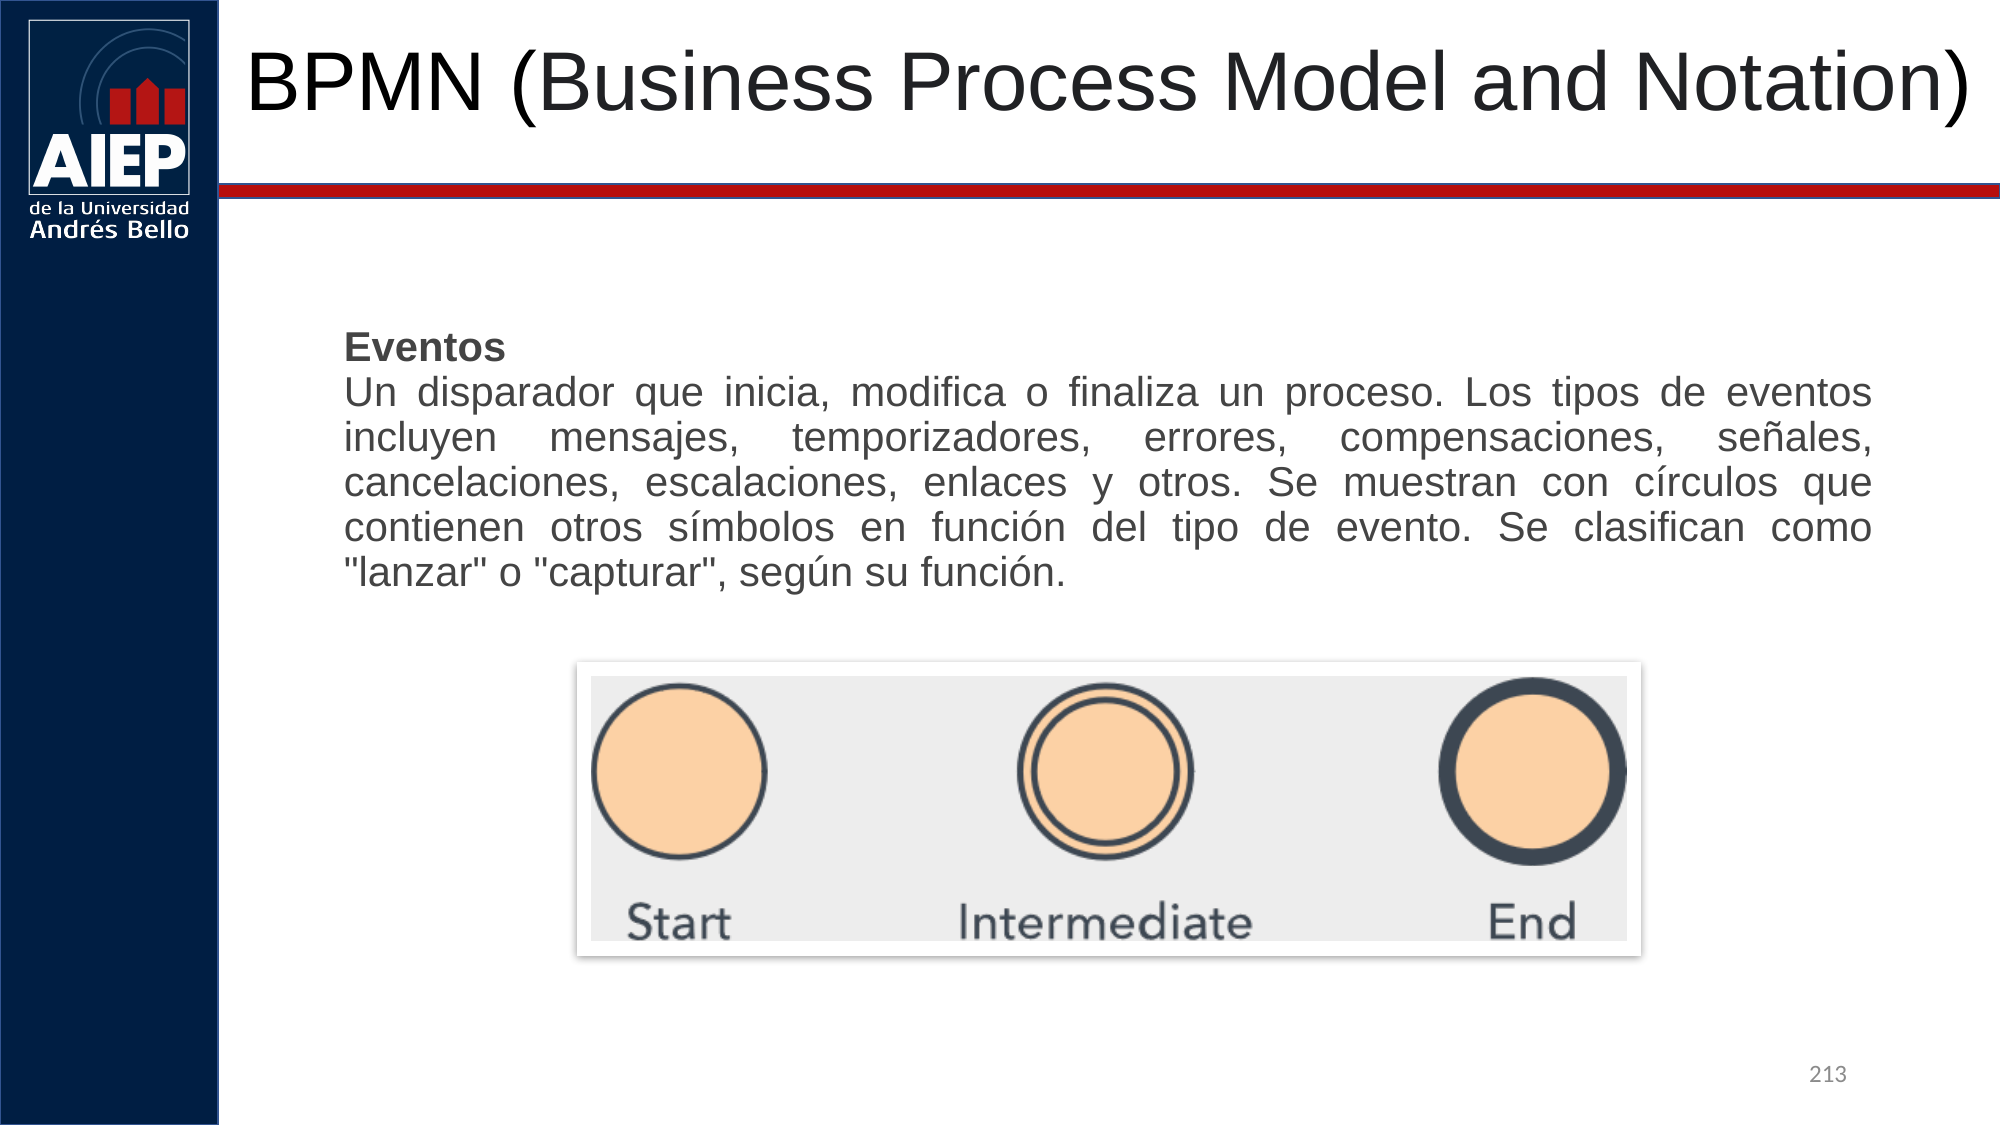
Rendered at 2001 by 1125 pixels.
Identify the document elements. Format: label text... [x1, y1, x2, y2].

slide_number 213 [1412, 1042, 1863, 1103]
picture [19, 12, 199, 246]
text_box Eventos Un disparador que inicia, modifica o finaliza un proceso. Los tipos de eventos incluyen mensajes, temporizadores, errores, compensaciones, señales, cancelaciones, escalaciones, enlaces y otros. Se muestran con círculos que contienen otros símbolos en función del tipo de evento. Se clasifican como "lanzar" o "capturar", según su función. [329, 317, 1889, 608]
text_box [217, 183, 2000, 199]
text_box BPMN (Business Process Model and Notation) [227, 31, 1991, 159]
text_box [0, 0, 219, 1125]
picture [591, 676, 1627, 942]
